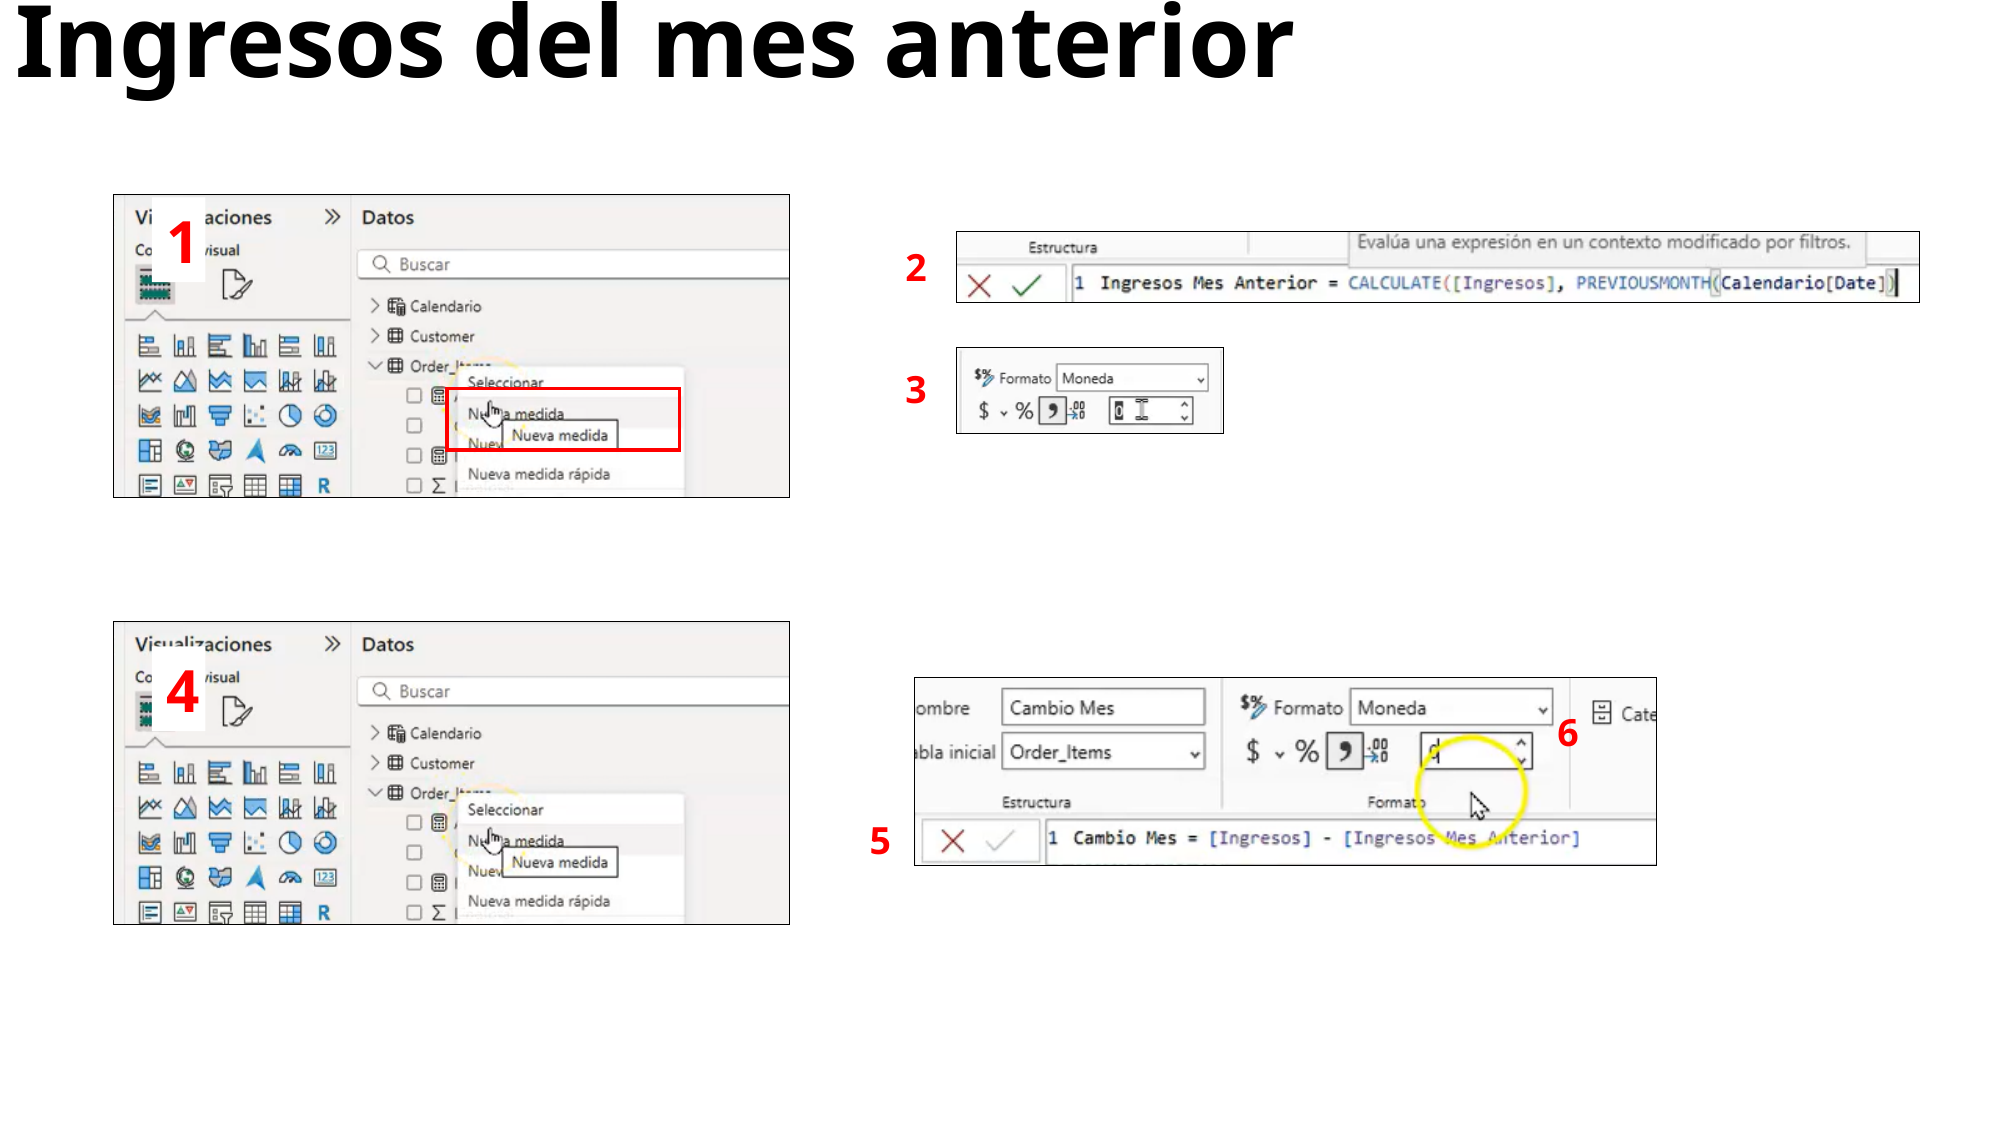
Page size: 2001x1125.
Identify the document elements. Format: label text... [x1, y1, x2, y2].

picture [113, 620, 791, 926]
picture [913, 677, 1657, 866]
picture [113, 193, 791, 499]
text_box 5 [854, 809, 891, 870]
picture [956, 346, 1224, 434]
text_box 2 [890, 236, 938, 297]
text_box 3 [890, 358, 927, 419]
picture [956, 230, 1920, 304]
title Ingresos del mes anterior [0, 0, 1463, 108]
